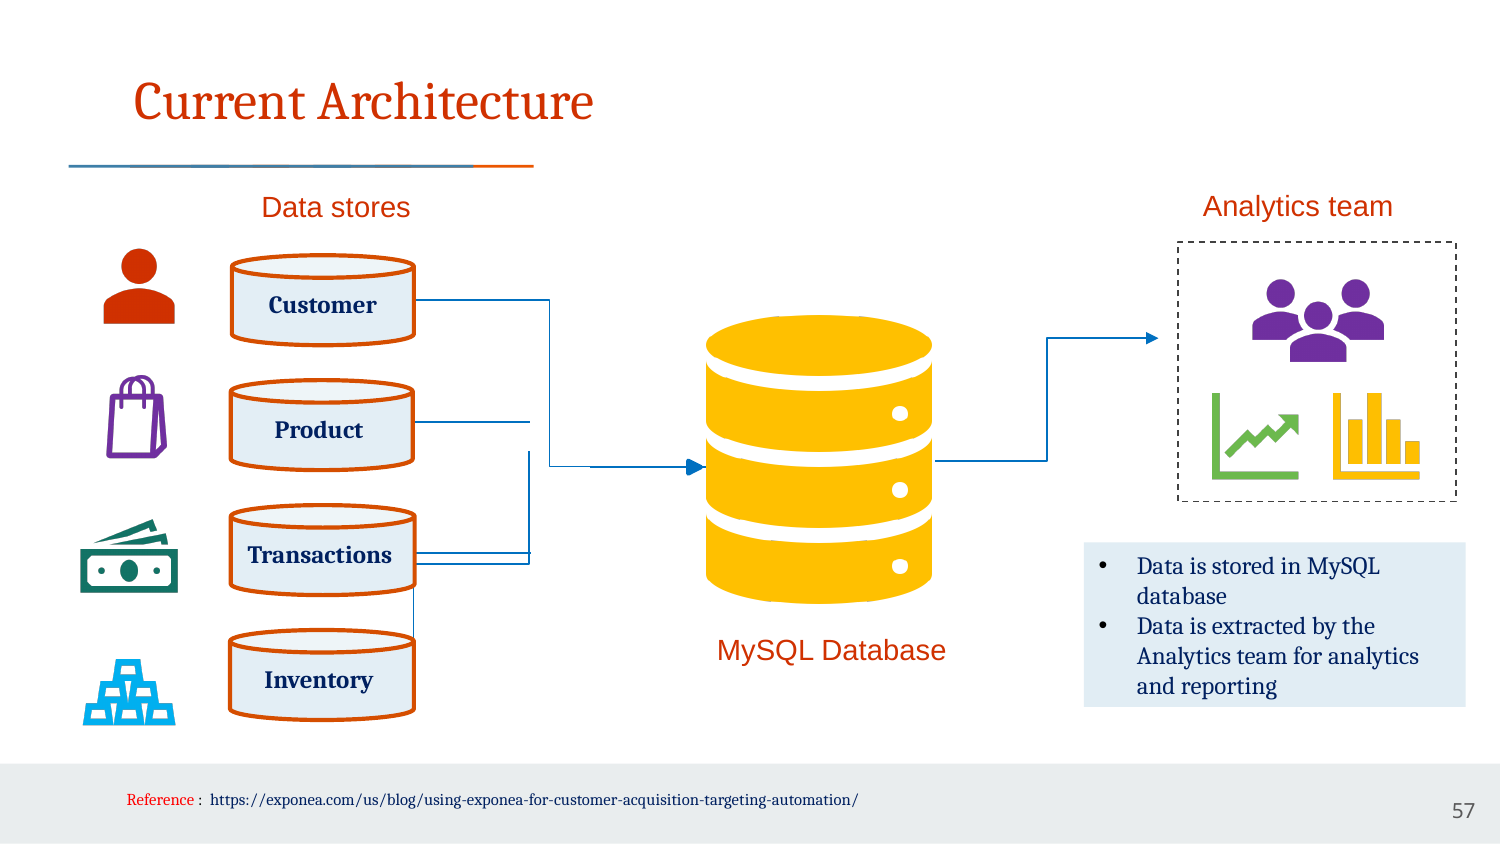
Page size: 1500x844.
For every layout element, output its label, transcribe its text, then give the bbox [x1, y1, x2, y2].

text_box Data is stored in MySQL database Data is extracted by the Analytics team for analytics and reporting [1083, 542, 1466, 707]
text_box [934, 337, 1159, 461]
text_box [1177, 241, 1457, 502]
text_box MySQL Database [687, 650, 977, 674]
text_box Analytics team [1177, 180, 1420, 231]
picture [91, 371, 182, 463]
text_box Transactions [228, 503, 362, 598]
picture [624, 276, 1015, 642]
slide_number 57 [1400, 779, 1491, 844]
text_box Product [228, 378, 408, 473]
title Current Architecture [119, 50, 1381, 155]
picture [76, 639, 182, 745]
text_box Reference : https://exponea.com/us/blog/using-exponea-for-customer-acquisition-targeting-automation/ [111, 781, 1456, 817]
text_box Data stores [211, 180, 462, 231]
picture [86, 233, 192, 339]
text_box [358, 505, 585, 622]
text_box Inventory [227, 627, 416, 723]
text_box Customer [229, 253, 416, 348]
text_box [413, 299, 684, 467]
picture [76, 504, 182, 611]
